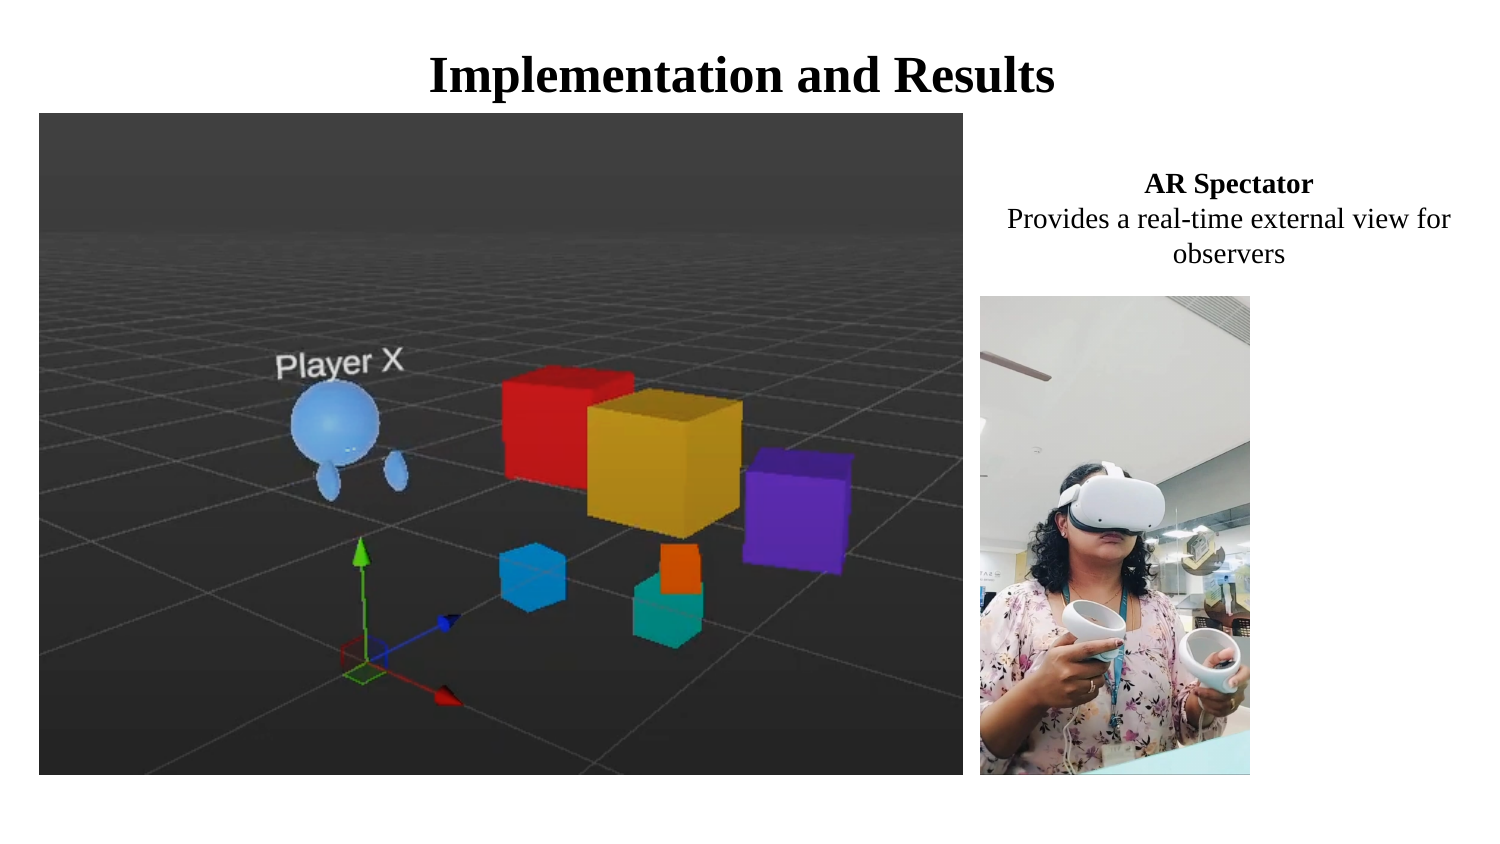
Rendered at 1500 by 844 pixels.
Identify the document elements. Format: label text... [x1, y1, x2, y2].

picture [980, 296, 1250, 775]
picture [39, 113, 964, 775]
title Implementation and Results [20, 40, 1464, 104]
text_box AR Spectator Provides a real-time external view for observers [972, 164, 1487, 270]
